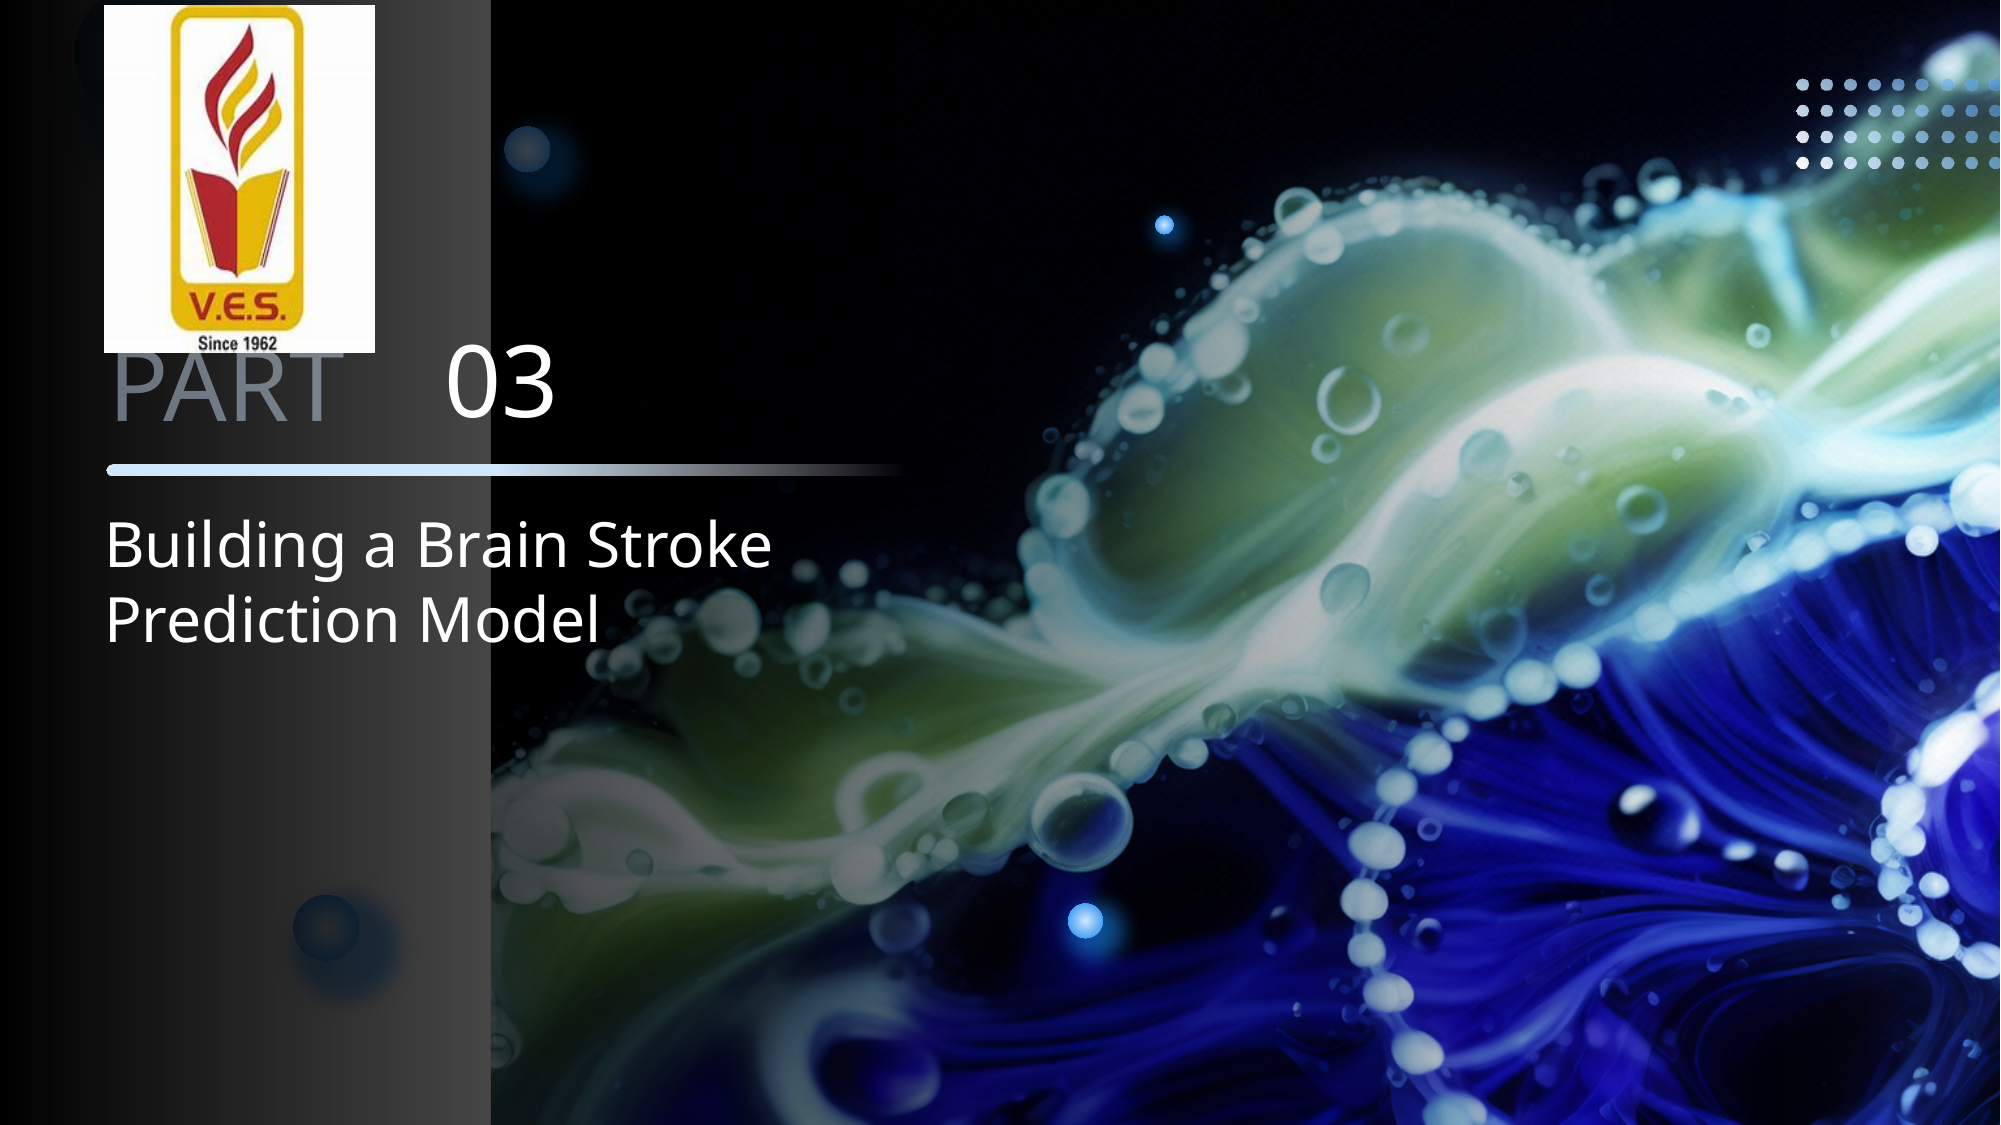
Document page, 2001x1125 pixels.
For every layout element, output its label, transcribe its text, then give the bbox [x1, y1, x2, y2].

text_box 03 [418, 217, 490, 438]
text_box PART [108, 310, 402, 442]
text_box Building a Brain Stroke Prediction Model [104, 504, 490, 1040]
picture [104, 5, 375, 354]
text_box [0, 0, 490, 1125]
picture [490, 0, 2000, 1125]
text_box [106, 464, 490, 476]
